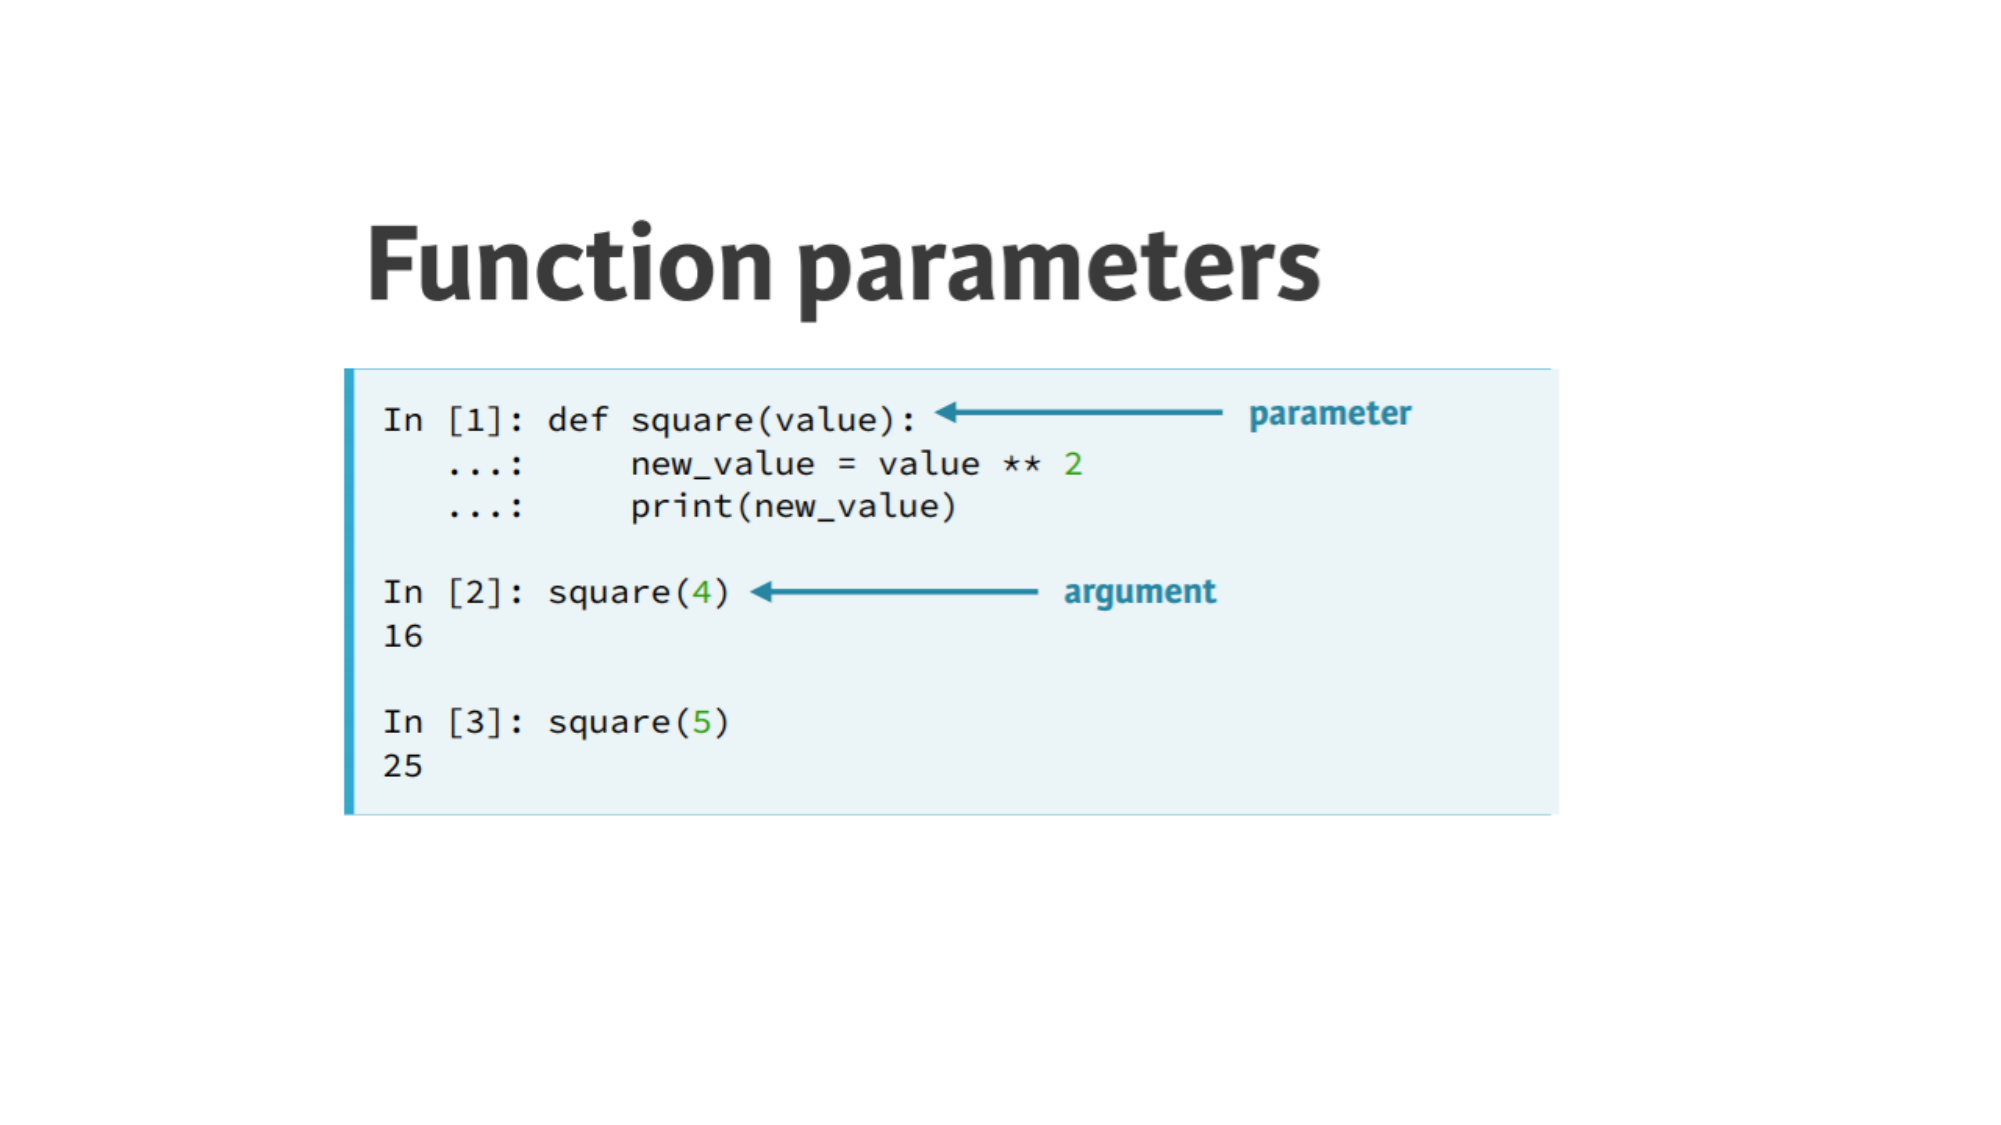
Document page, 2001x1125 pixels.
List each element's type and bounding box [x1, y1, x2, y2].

picture [335, 184, 1665, 941]
